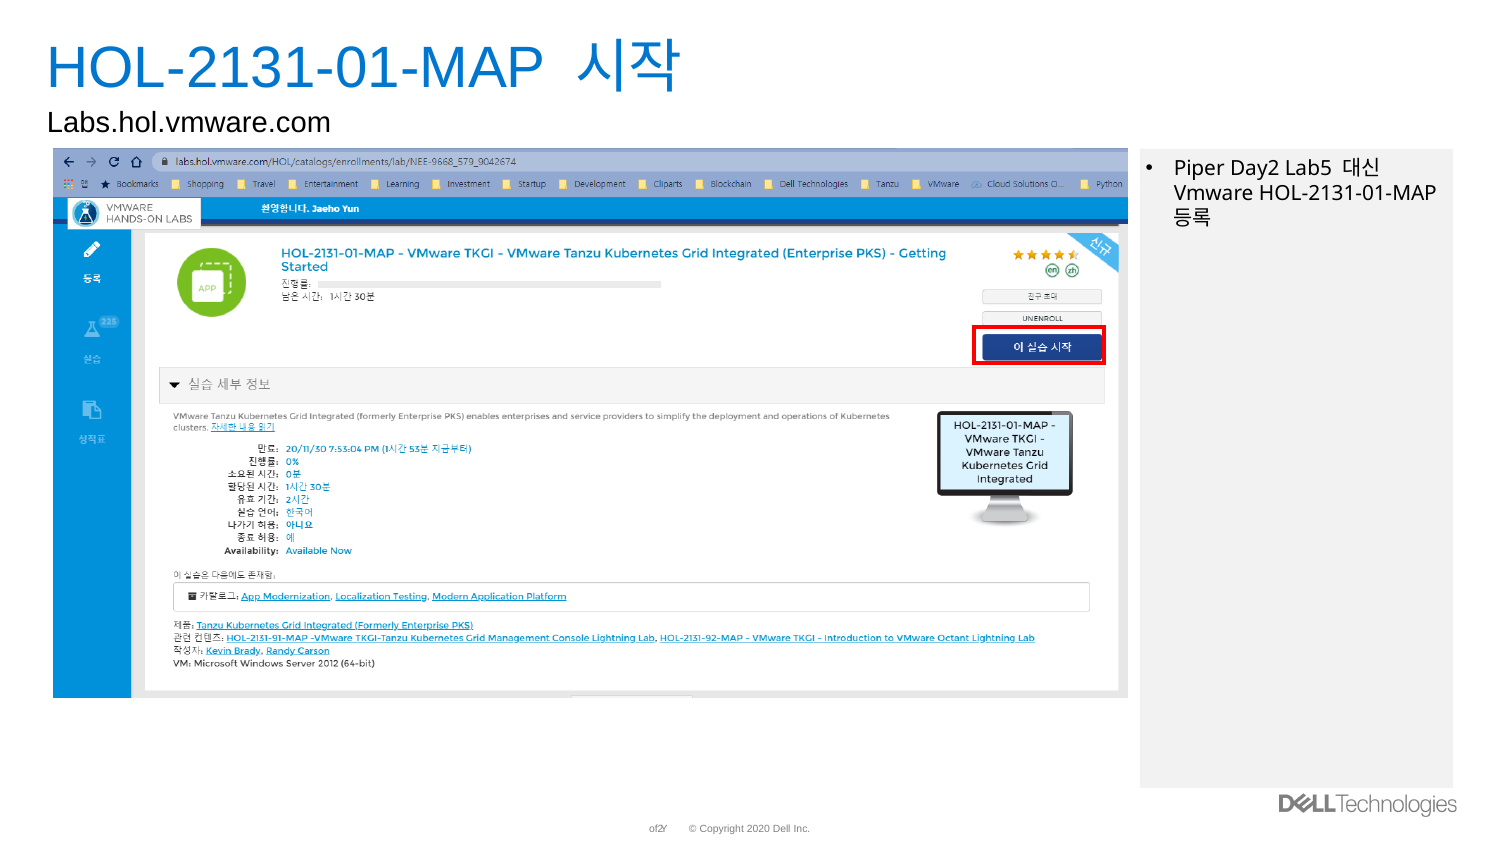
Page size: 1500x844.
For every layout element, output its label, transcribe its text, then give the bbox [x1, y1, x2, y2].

picture [52, 148, 1128, 699]
text_box Piper Day2 Lab5 대신 Vmware HOL-2131-01-MAP 등록 [1139, 148, 1454, 789]
picture [85, 242, 99, 256]
picture [83, 401, 96, 418]
picture [315, 206, 336, 211]
picture [86, 332, 99, 336]
picture [100, 316, 118, 327]
picture [96, 409, 101, 418]
title HOL-2131-01-MAP 시작 [46, 37, 1454, 102]
subtitle Labs.hol.vmware.com [46, 103, 1454, 139]
picture [1279, 793, 1457, 817]
